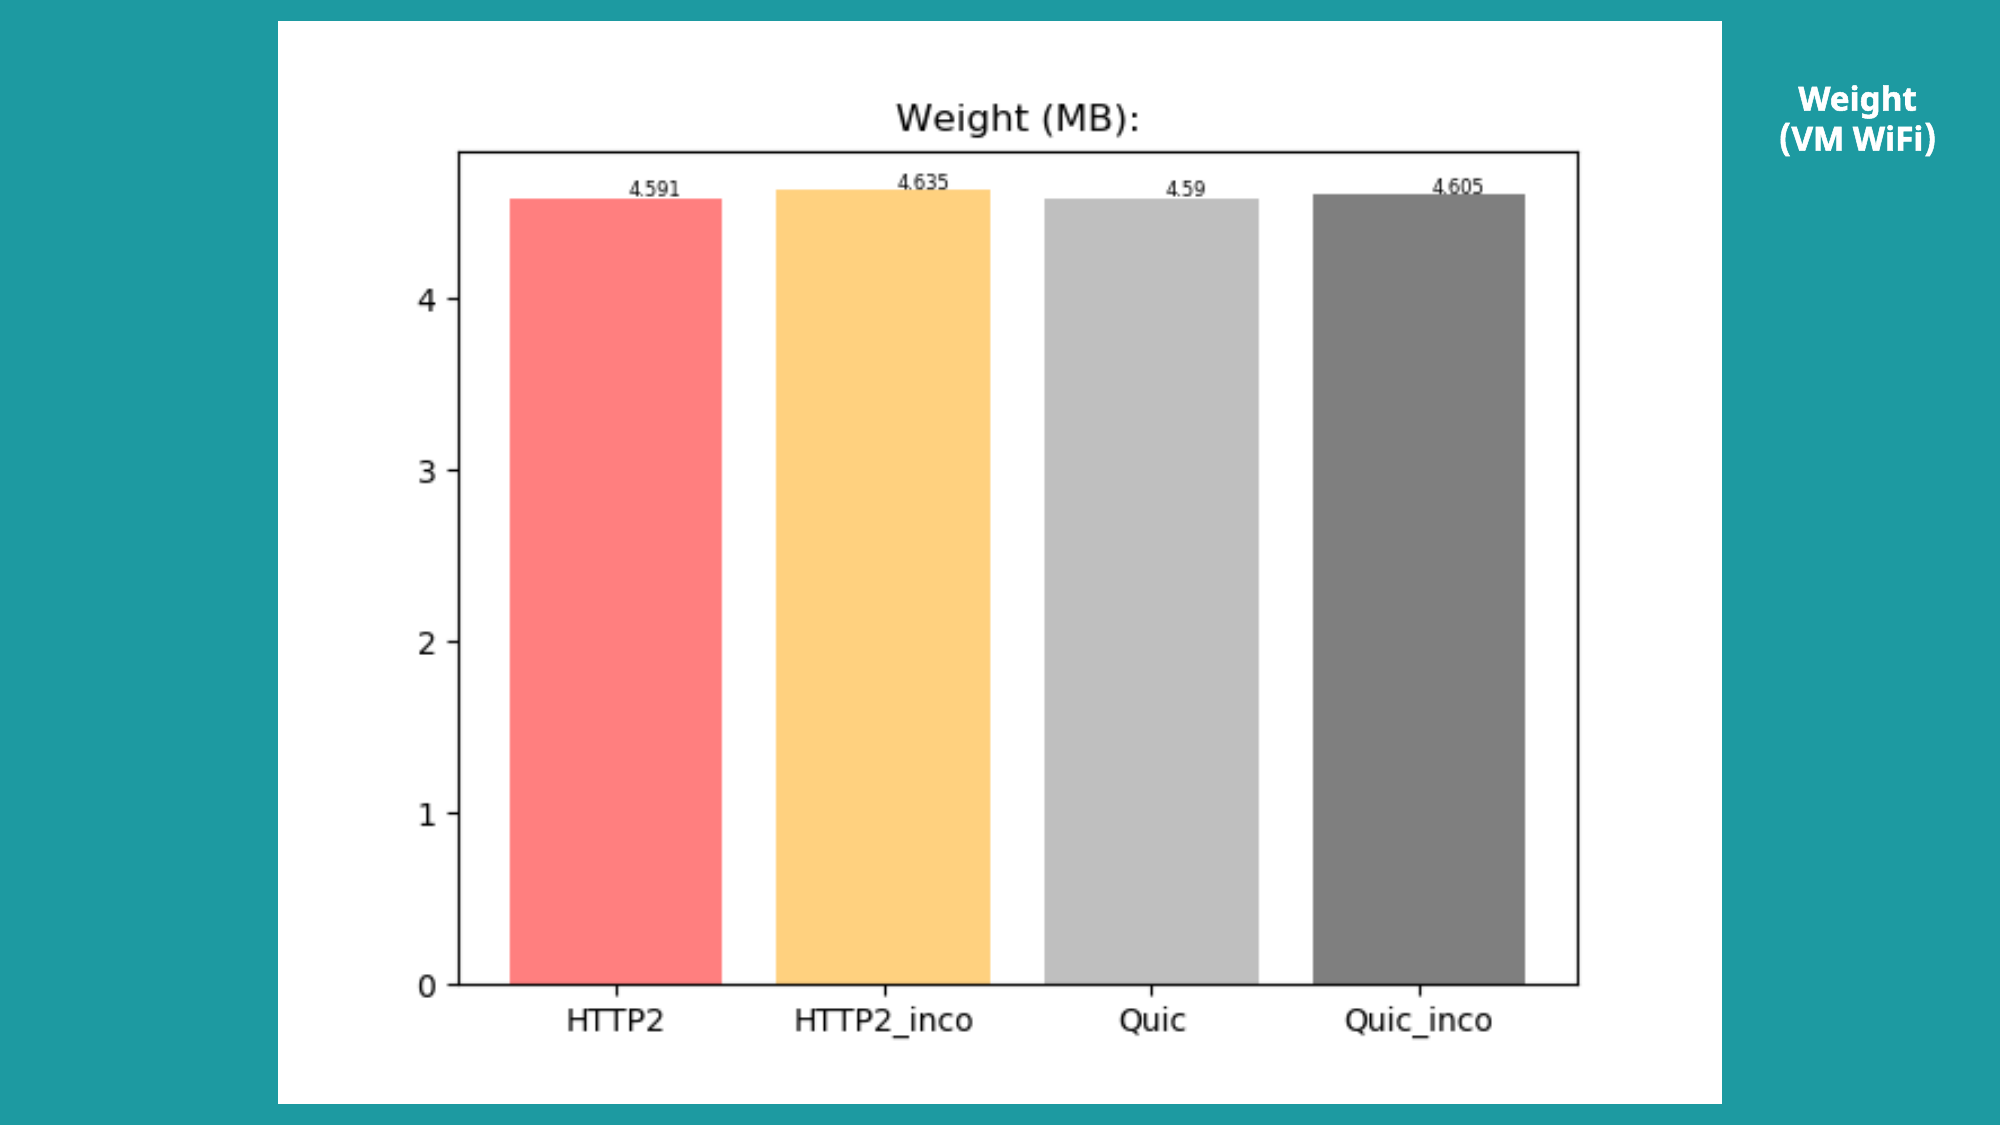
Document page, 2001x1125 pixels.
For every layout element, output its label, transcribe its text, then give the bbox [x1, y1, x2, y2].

picture [278, 21, 1722, 1104]
text_box Weight (VM WiFi) [1763, 69, 1952, 165]
